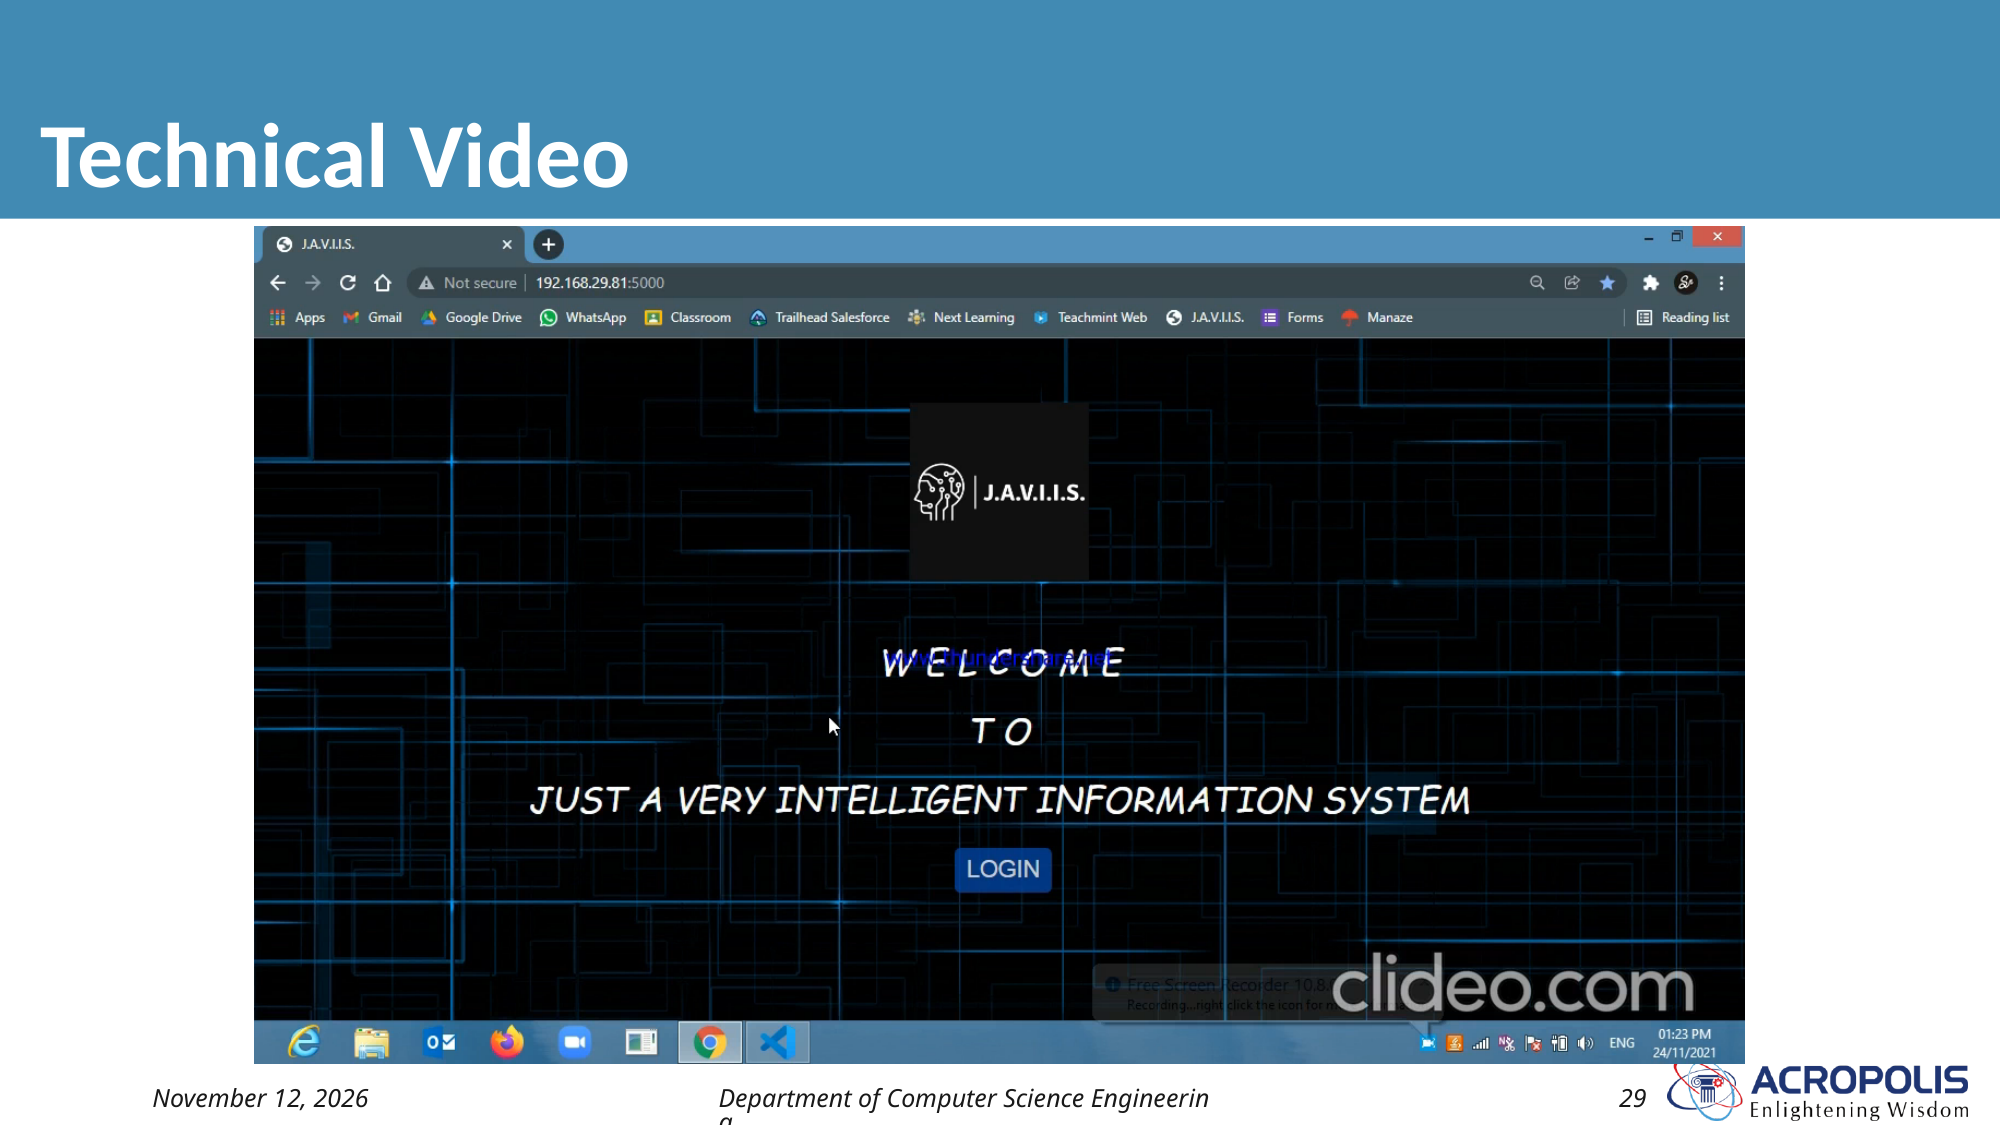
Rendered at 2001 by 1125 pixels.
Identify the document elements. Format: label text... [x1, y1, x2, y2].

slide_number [137, 1076, 663, 1122]
slide_number 29 [1436, 1076, 1662, 1122]
picture [1667, 1059, 1968, 1121]
title Technical Video [25, 0, 1974, 214]
footer Department of Computer Science Engineering [703, 1076, 1229, 1122]
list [253, 225, 1745, 1065]
